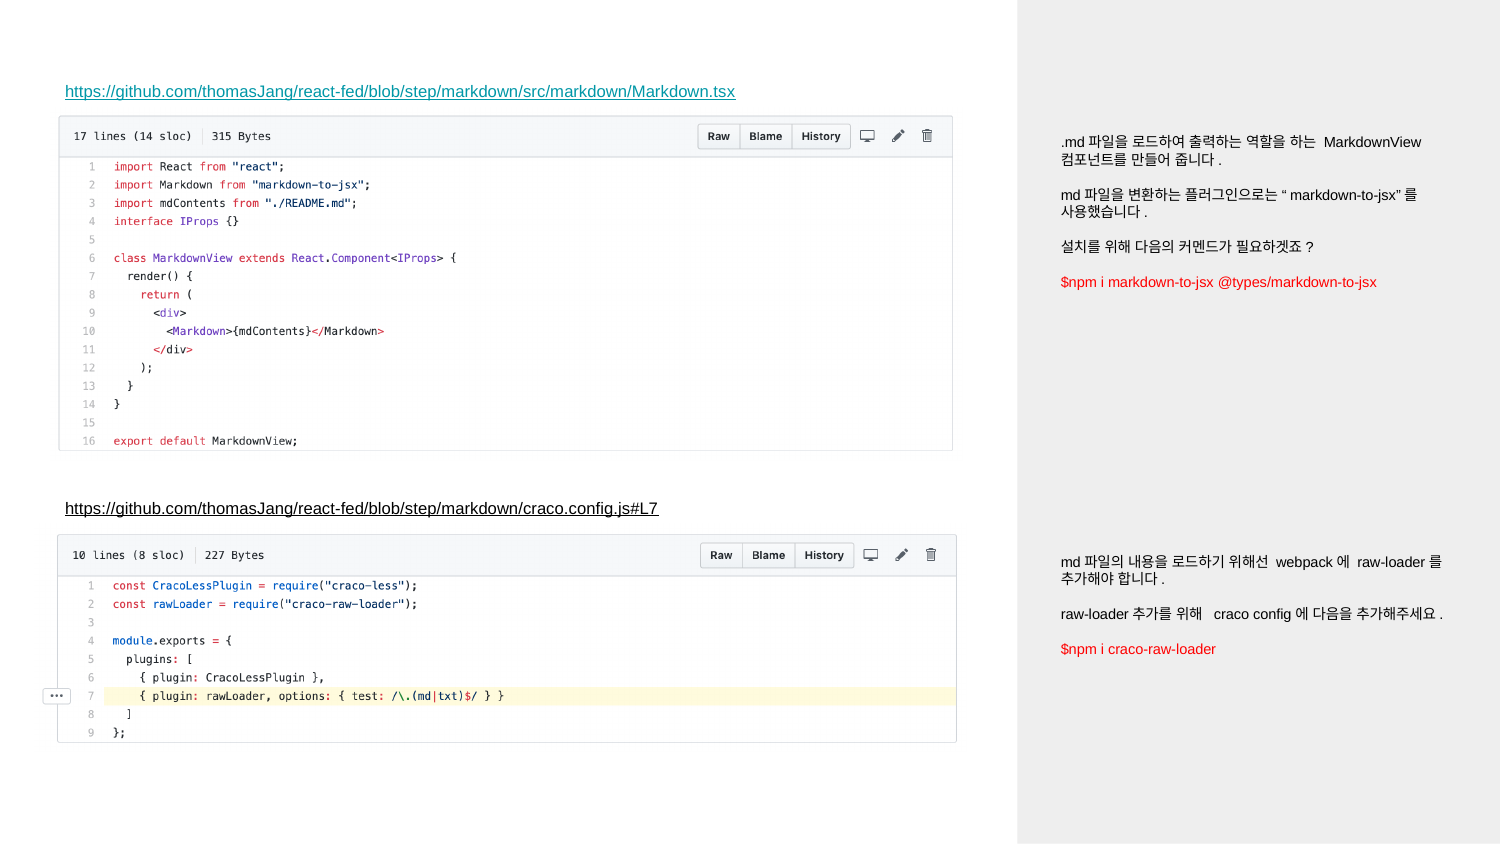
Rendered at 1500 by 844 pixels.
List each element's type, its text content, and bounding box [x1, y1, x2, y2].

text_box https://github.com/thomasJang/react-fed/blob/step/markdown/craco.config.js#L7 [49, 482, 953, 521]
text_box [1070, 92, 1500, 150]
picture [49, 107, 963, 462]
text_box md파일의 내용을 로드하기 위해선 webpack에 raw-loader를 추가해야 합니다. raw-loader추가를 위해 craco config에 다음을 추가해주세요. $npm i craco-raw-loader [1045, 537, 1479, 723]
text_box .md파일을 로드하여 출력하는 역할을 하는 MarkdownView컴포넌트를 만들어 줍니다. md파일을 변환하는 플러그인으로는 “markdown-to-jsx”를 사용했습니다. 설치를 위해 다음의 커멘드가 필요하겟죠? $npm i markdown-to-jsx @types/markdown-to-jsx [1045, 118, 1479, 304]
text_box https://github.com/thomasJang/react-fed/blob/step/markdown/src/markdown/Markdown.tsx [49, 65, 953, 107]
picture [34, 523, 967, 752]
